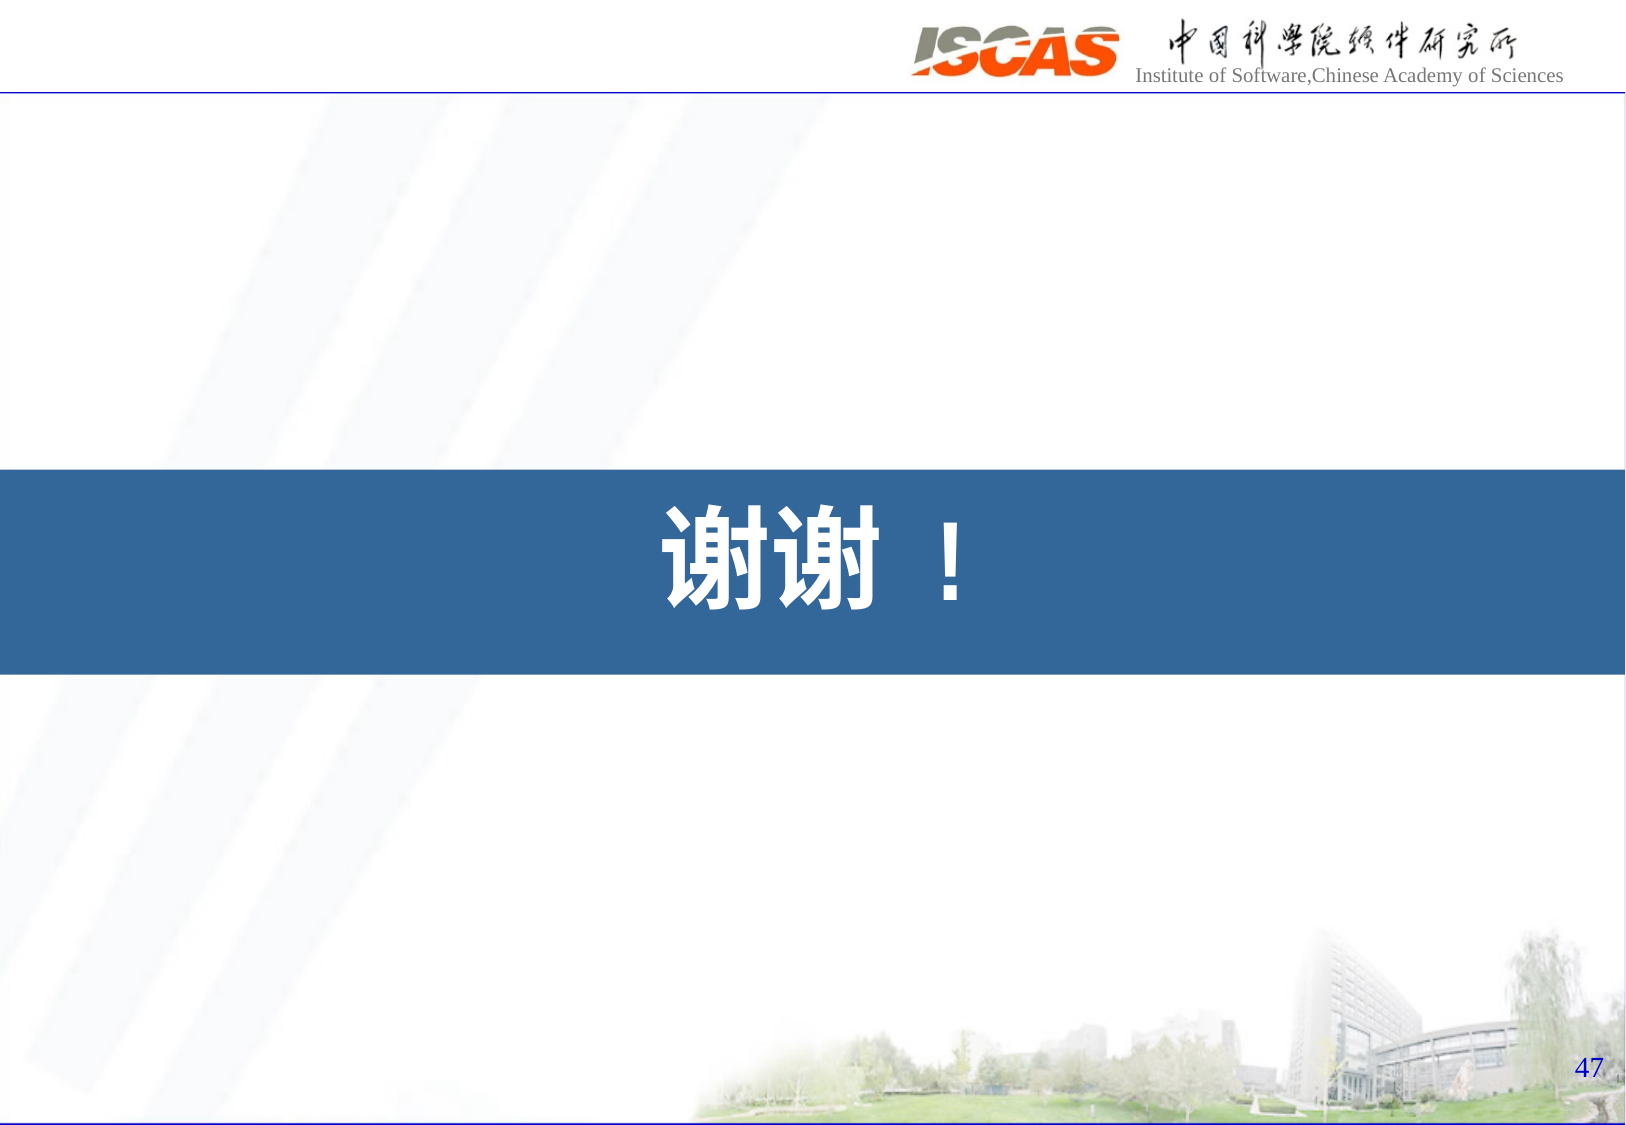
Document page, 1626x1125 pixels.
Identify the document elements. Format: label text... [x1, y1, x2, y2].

picture [907, 18, 1132, 87]
slide_number 47 [1306, 1040, 1620, 1116]
picture [1166, 15, 1519, 71]
picture [0, 92, 1626, 1125]
title 谢谢 ! [0, 469, 1625, 675]
